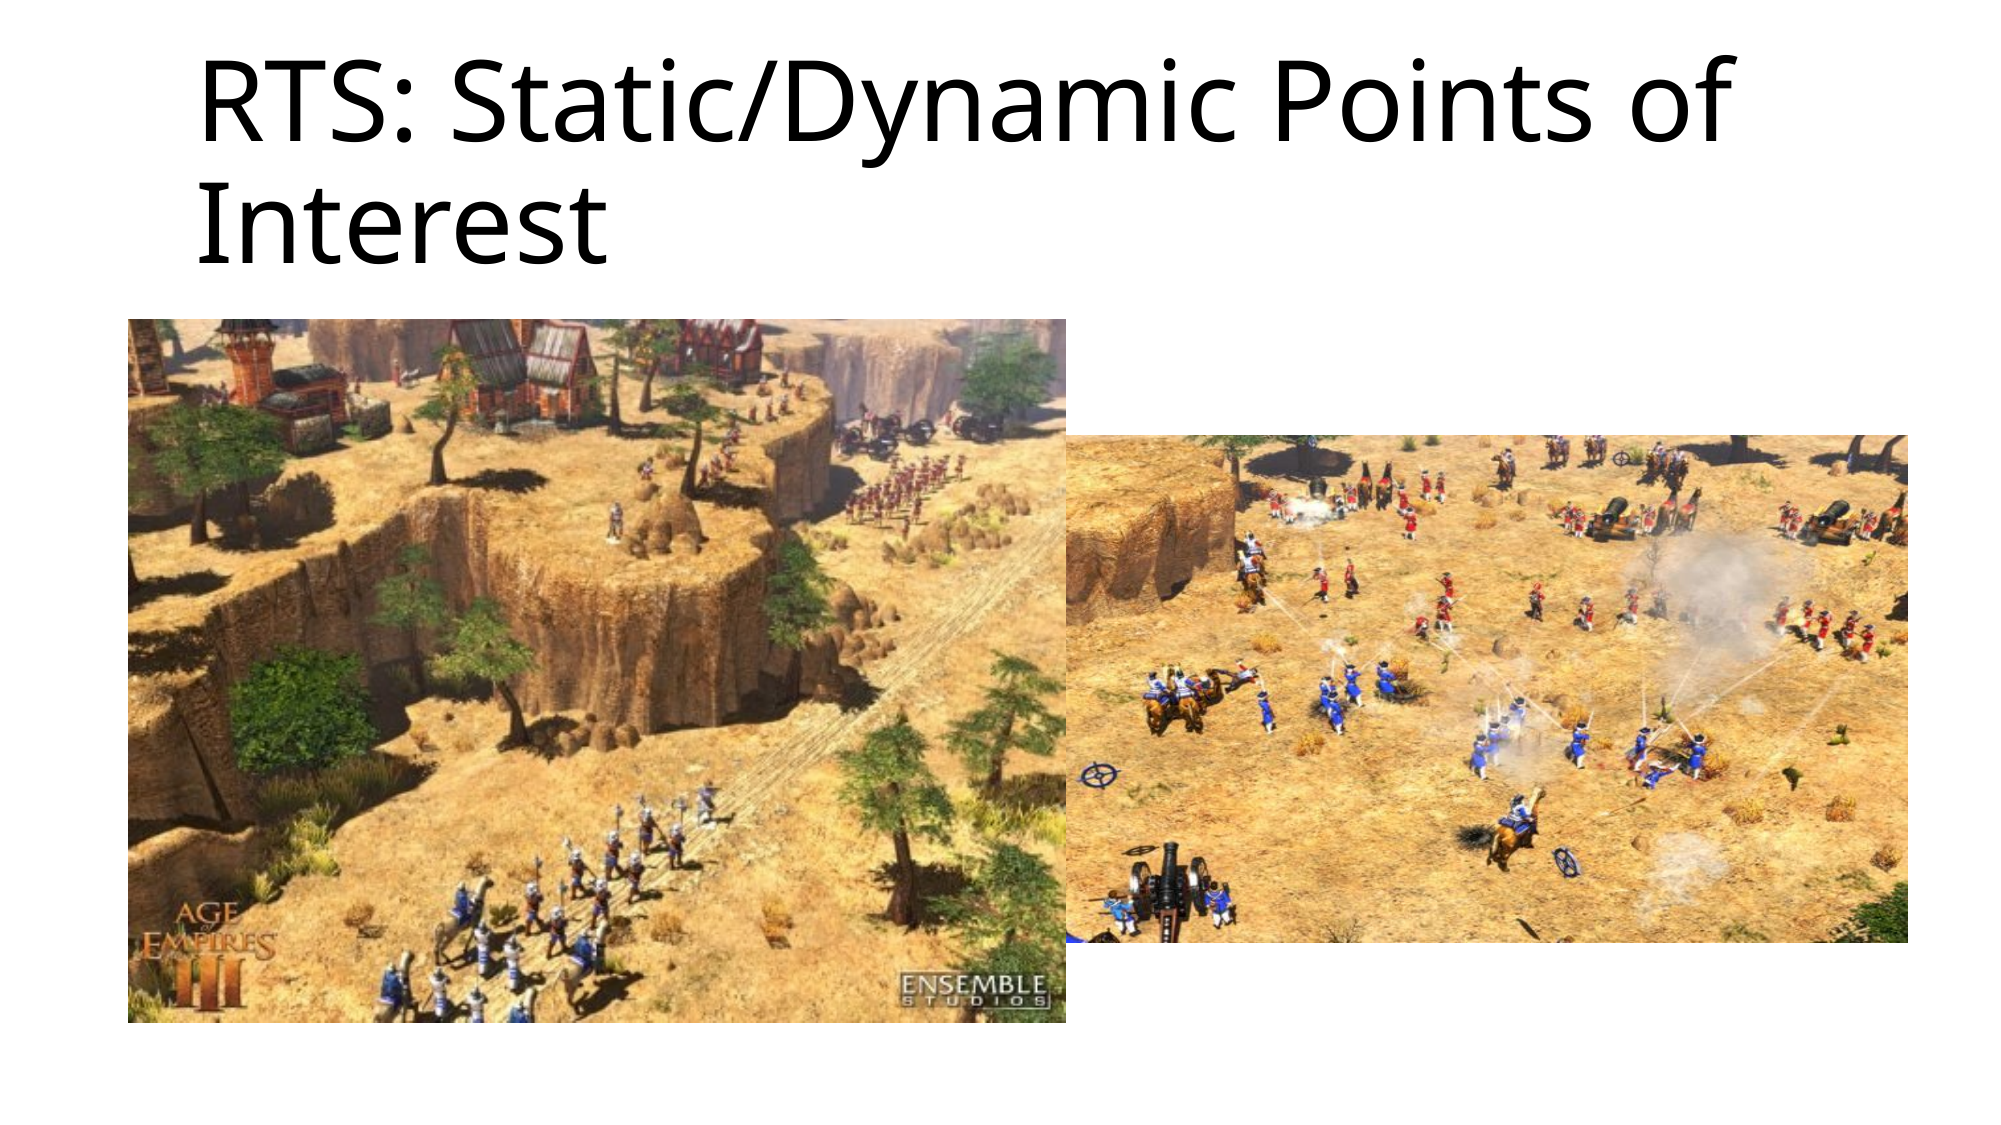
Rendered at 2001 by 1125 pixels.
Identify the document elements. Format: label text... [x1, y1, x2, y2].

picture [128, 319, 1908, 1023]
title RTS: Static/Dynamic Points of Interest [179, 47, 1973, 285]
